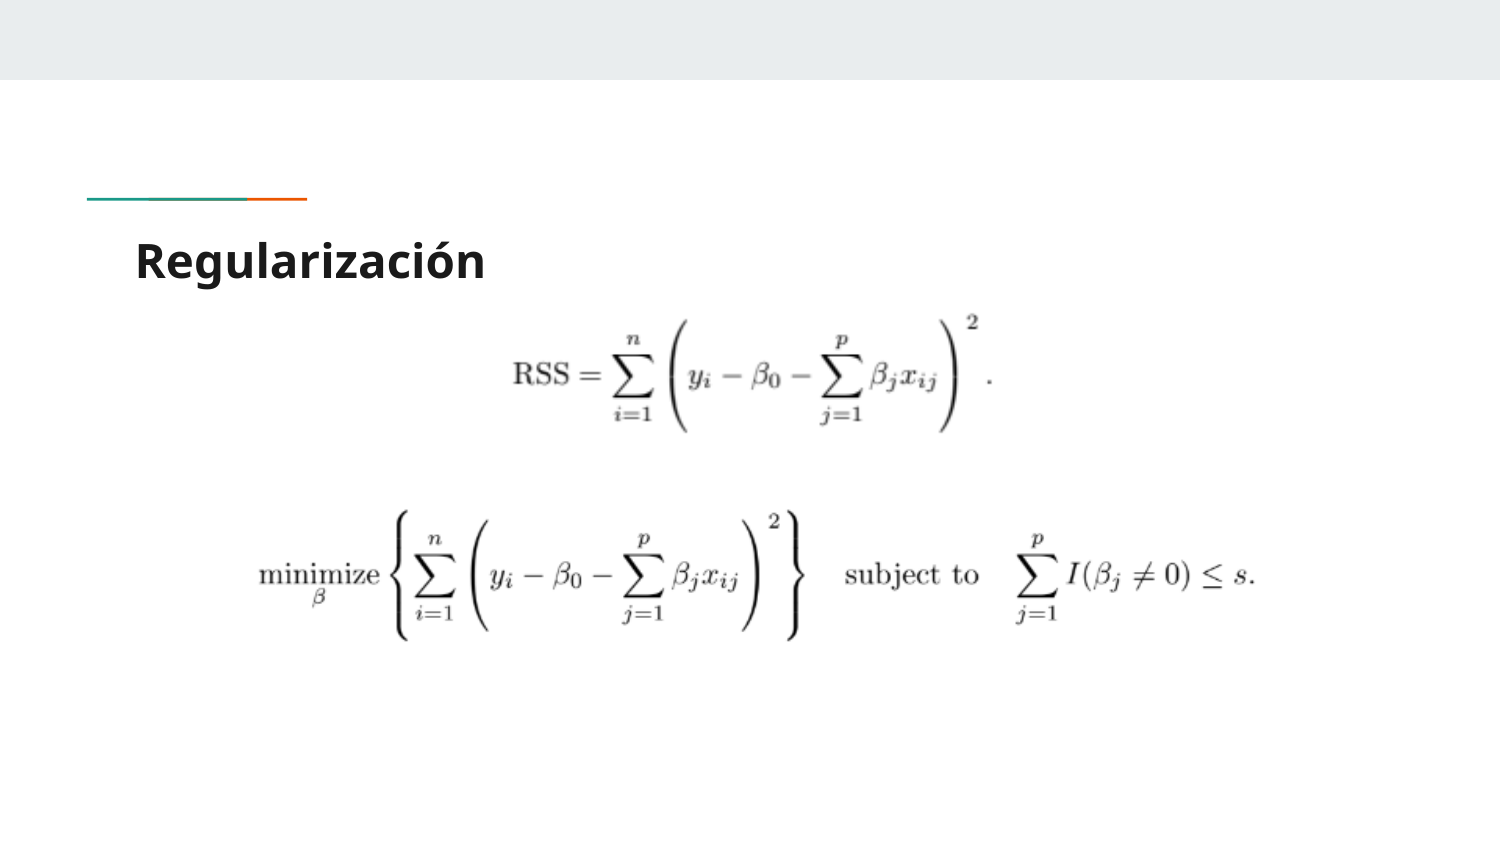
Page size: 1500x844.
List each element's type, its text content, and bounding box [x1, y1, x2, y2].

title Regularización [119, 216, 1381, 305]
picture [504, 303, 996, 445]
picture [249, 498, 1266, 643]
